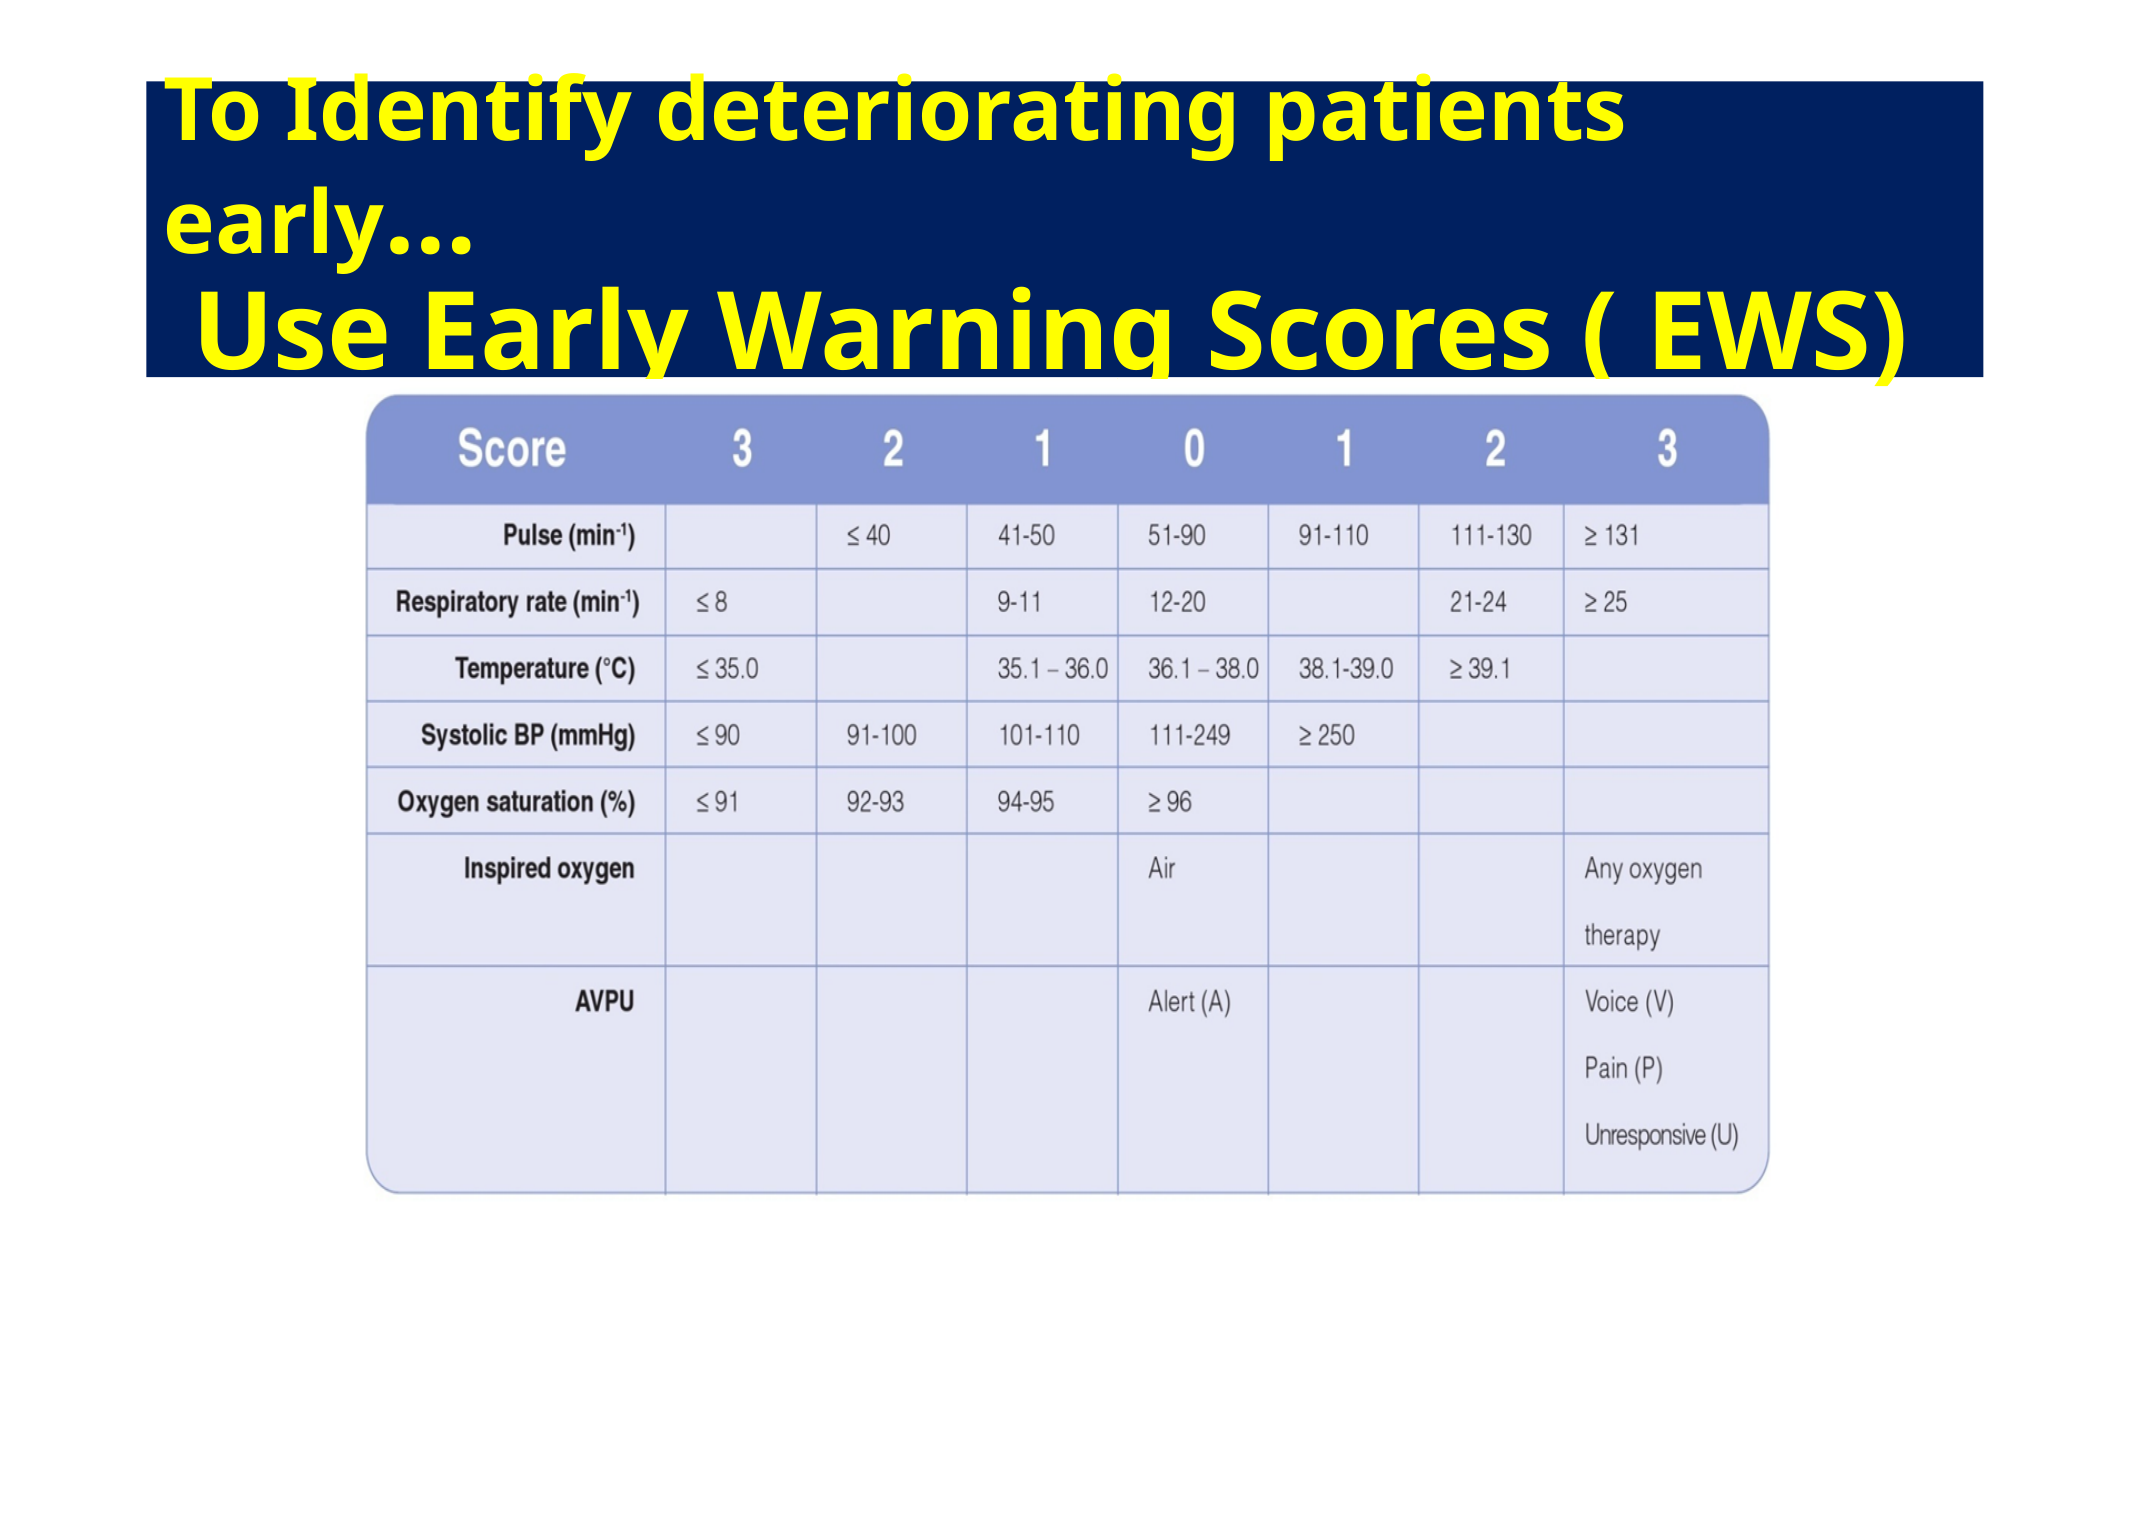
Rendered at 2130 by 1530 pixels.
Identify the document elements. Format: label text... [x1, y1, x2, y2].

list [352, 379, 1784, 1206]
title To Identify deteriorating patients early… Use Early Warning Scores ( EWS) [146, 81, 1984, 378]
